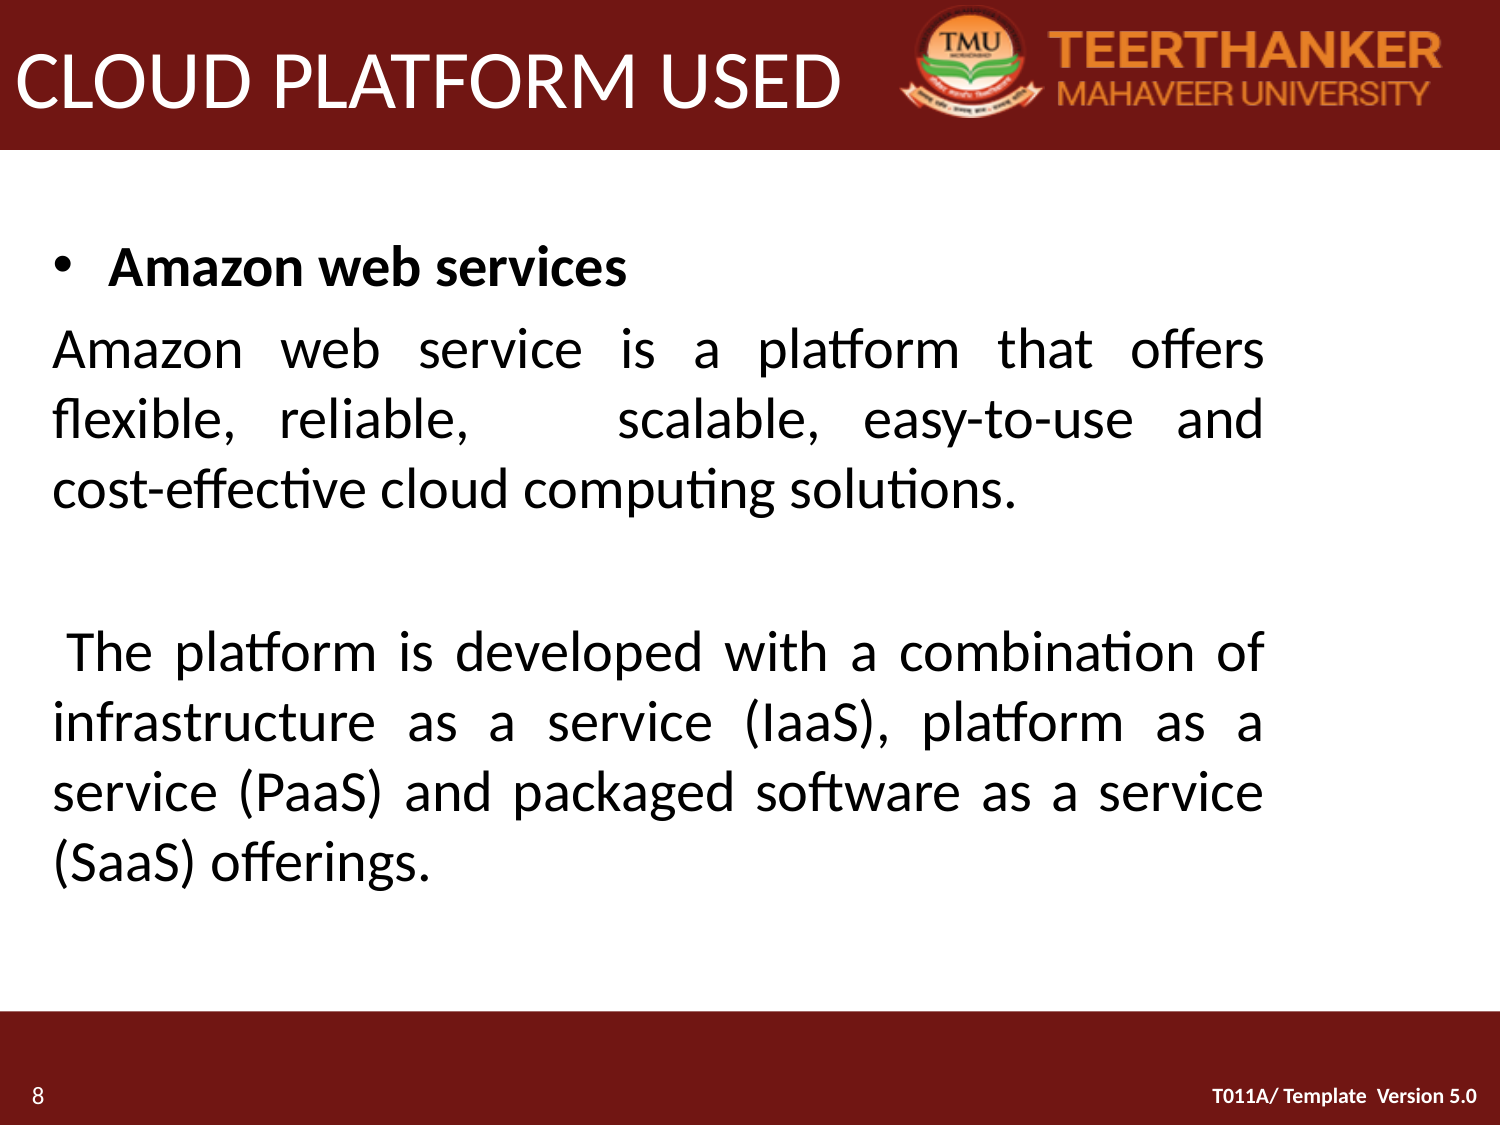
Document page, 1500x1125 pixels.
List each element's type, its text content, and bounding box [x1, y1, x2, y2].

text_box 8 [0, 1065, 77, 1125]
text_box [0, 1011, 1500, 1125]
text_box CLOUD PLATFORM USED [0, 0, 1500, 150]
list Amazon web services Amazon web service is a platform that offers flexible, reliable, scalable, easy-to-use and cost-effective cloud computing solutions. The platform is developed with a combination of infrastructure as a service (IaaS), platform as a service (PaaS) and packaged software as a service (SaaS) offerings. [37, 220, 1281, 1011]
picture [899, 5, 1443, 119]
text_box T011A/ Template Version 5.0 [1197, 1074, 1493, 1115]
